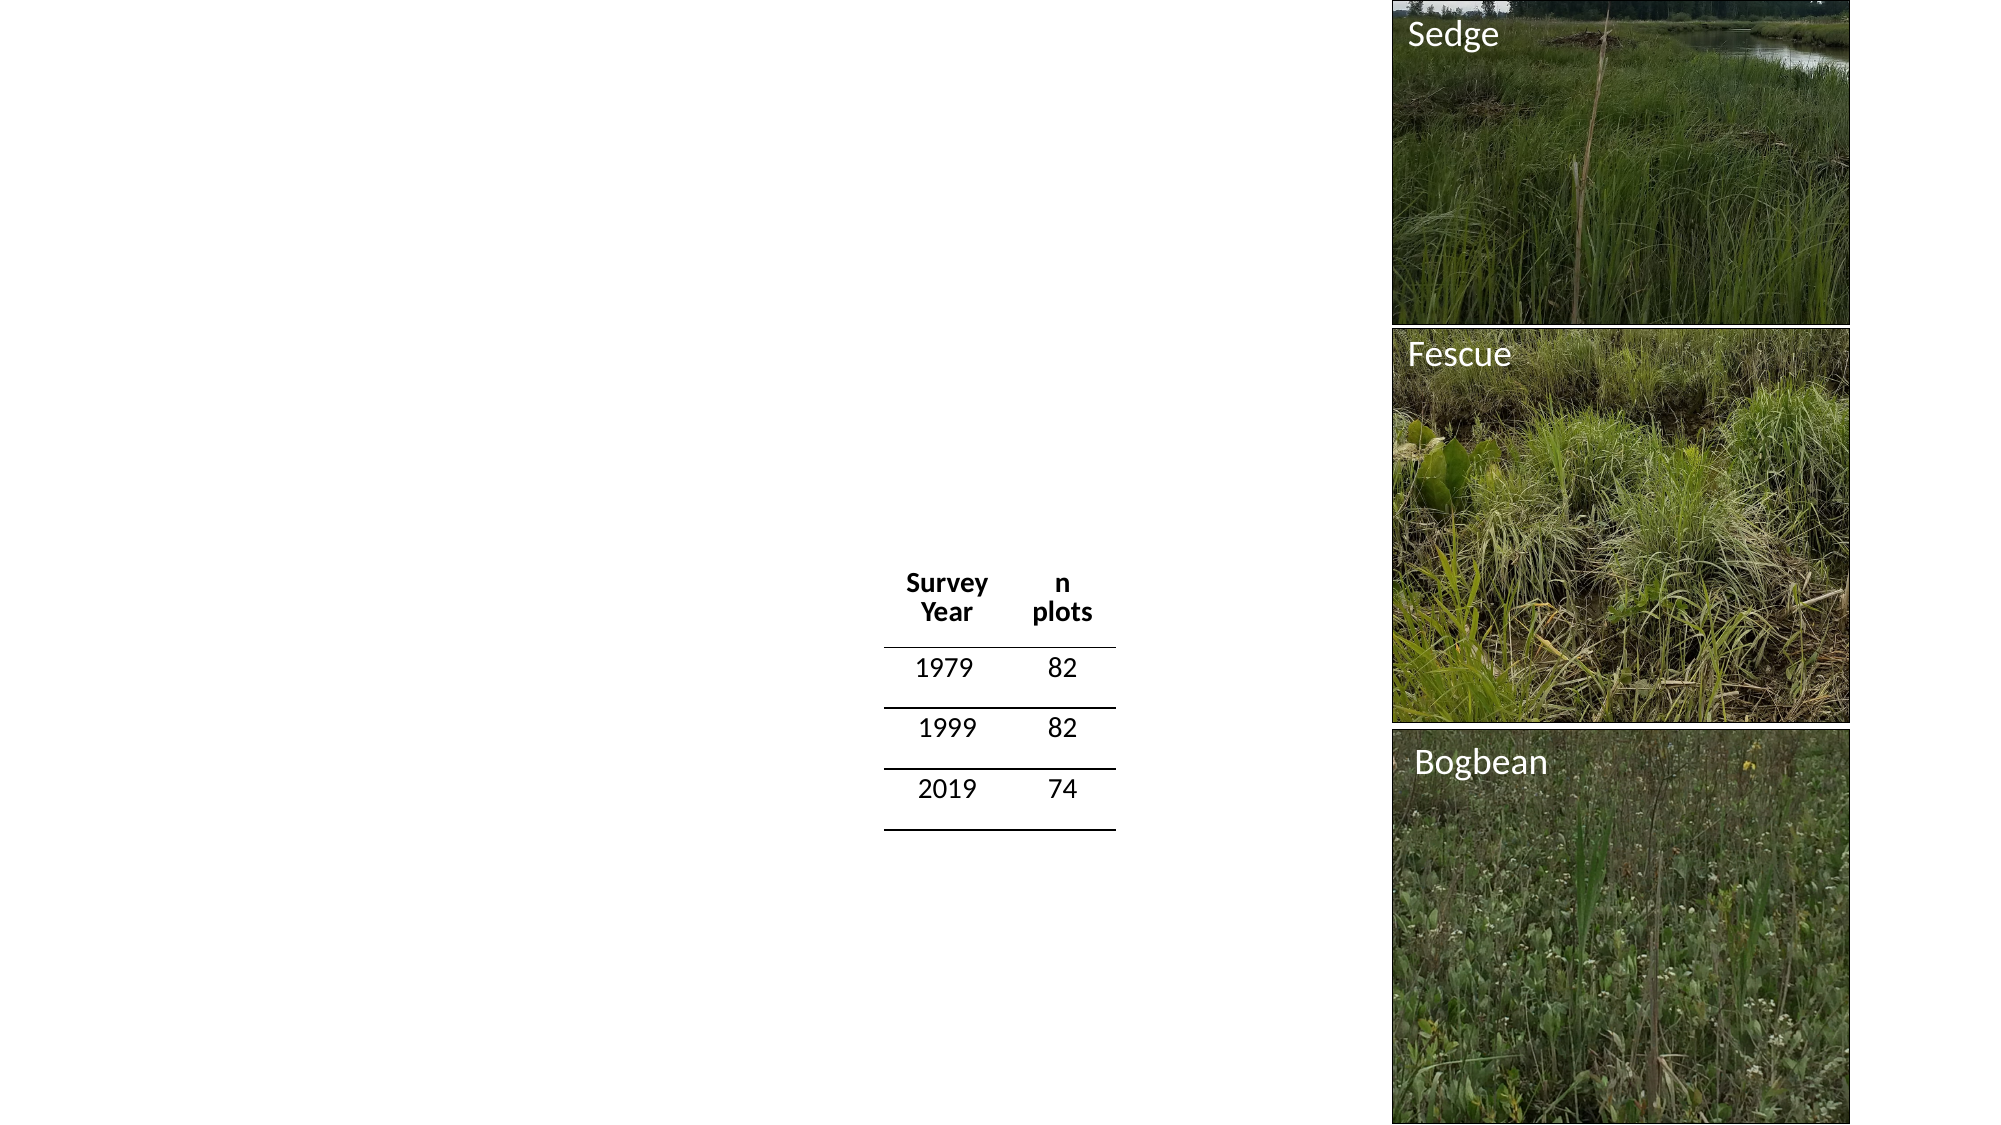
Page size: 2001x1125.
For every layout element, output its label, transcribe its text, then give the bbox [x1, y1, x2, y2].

table_cell 1979 [886, 648, 1009, 707]
table_cell 1999 [886, 709, 1009, 768]
table_cell 82 [1011, 648, 1114, 707]
table_cell 2019 [886, 770, 1009, 829]
table_header Survey Year [886, 563, 1009, 647]
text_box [1392, 0, 1850, 1124]
table_cell 74 [1011, 770, 1114, 829]
table_cell 82 [1011, 709, 1114, 768]
table_header n plots [1011, 563, 1114, 647]
